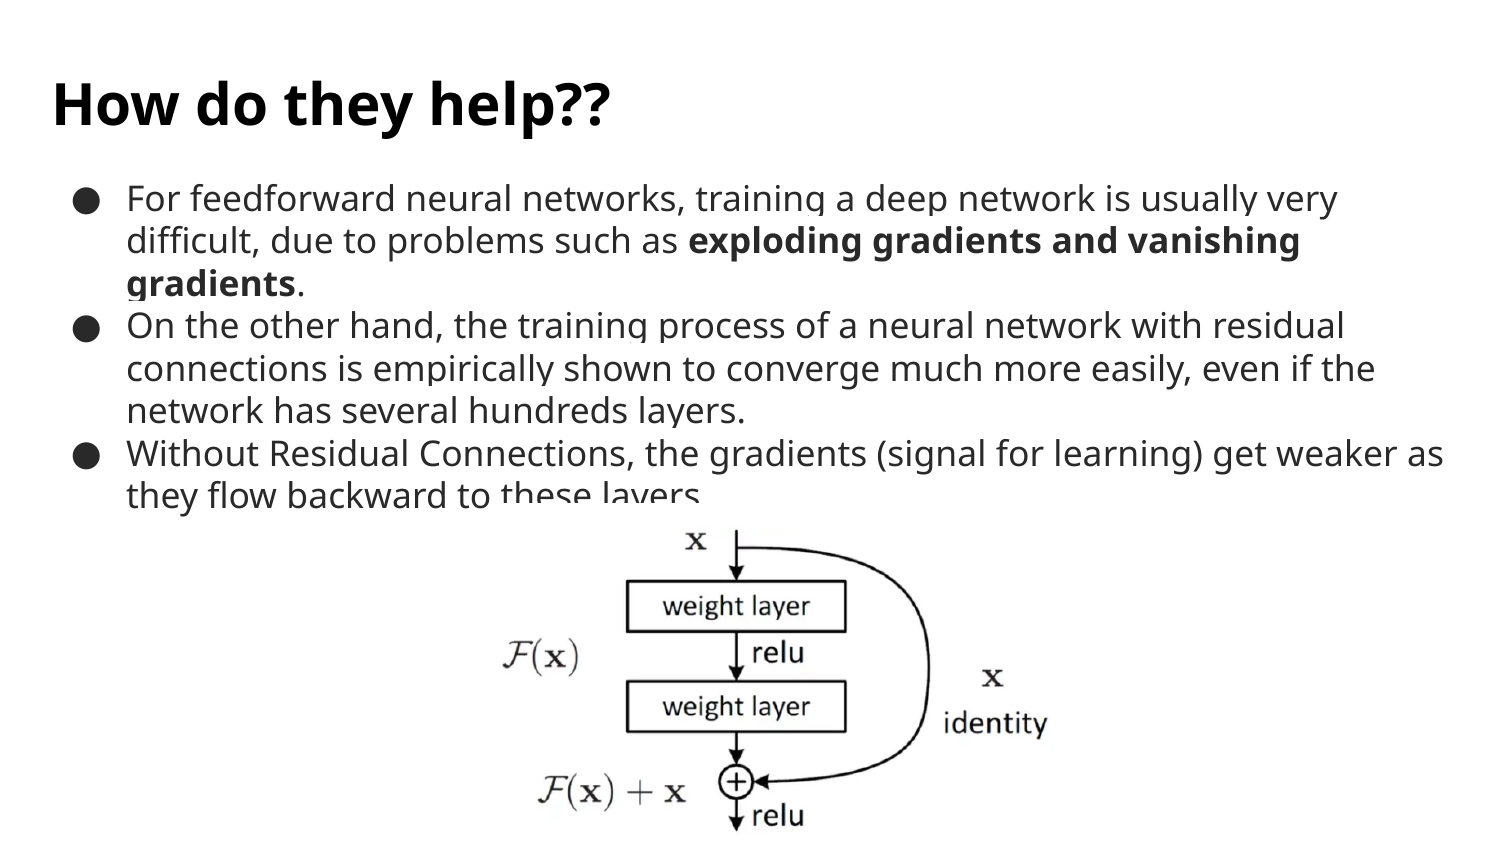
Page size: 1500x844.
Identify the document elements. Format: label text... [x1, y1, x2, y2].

title How do they help?? [51, 67, 1449, 175]
picture [492, 503, 1076, 844]
list For feedforward neural networks, training a deep network is usually very difficult, due to problems such as exploding gradients and vanishing gradients. On the other hand, the training process of a neural network with residual connections is empirically shown to converge much more easily, even if the network has several hundreds layers. Without Residual Connections, the gradients (signal for learning) get weaker as they flow backward to these layers. [51, 175, 1449, 651]
